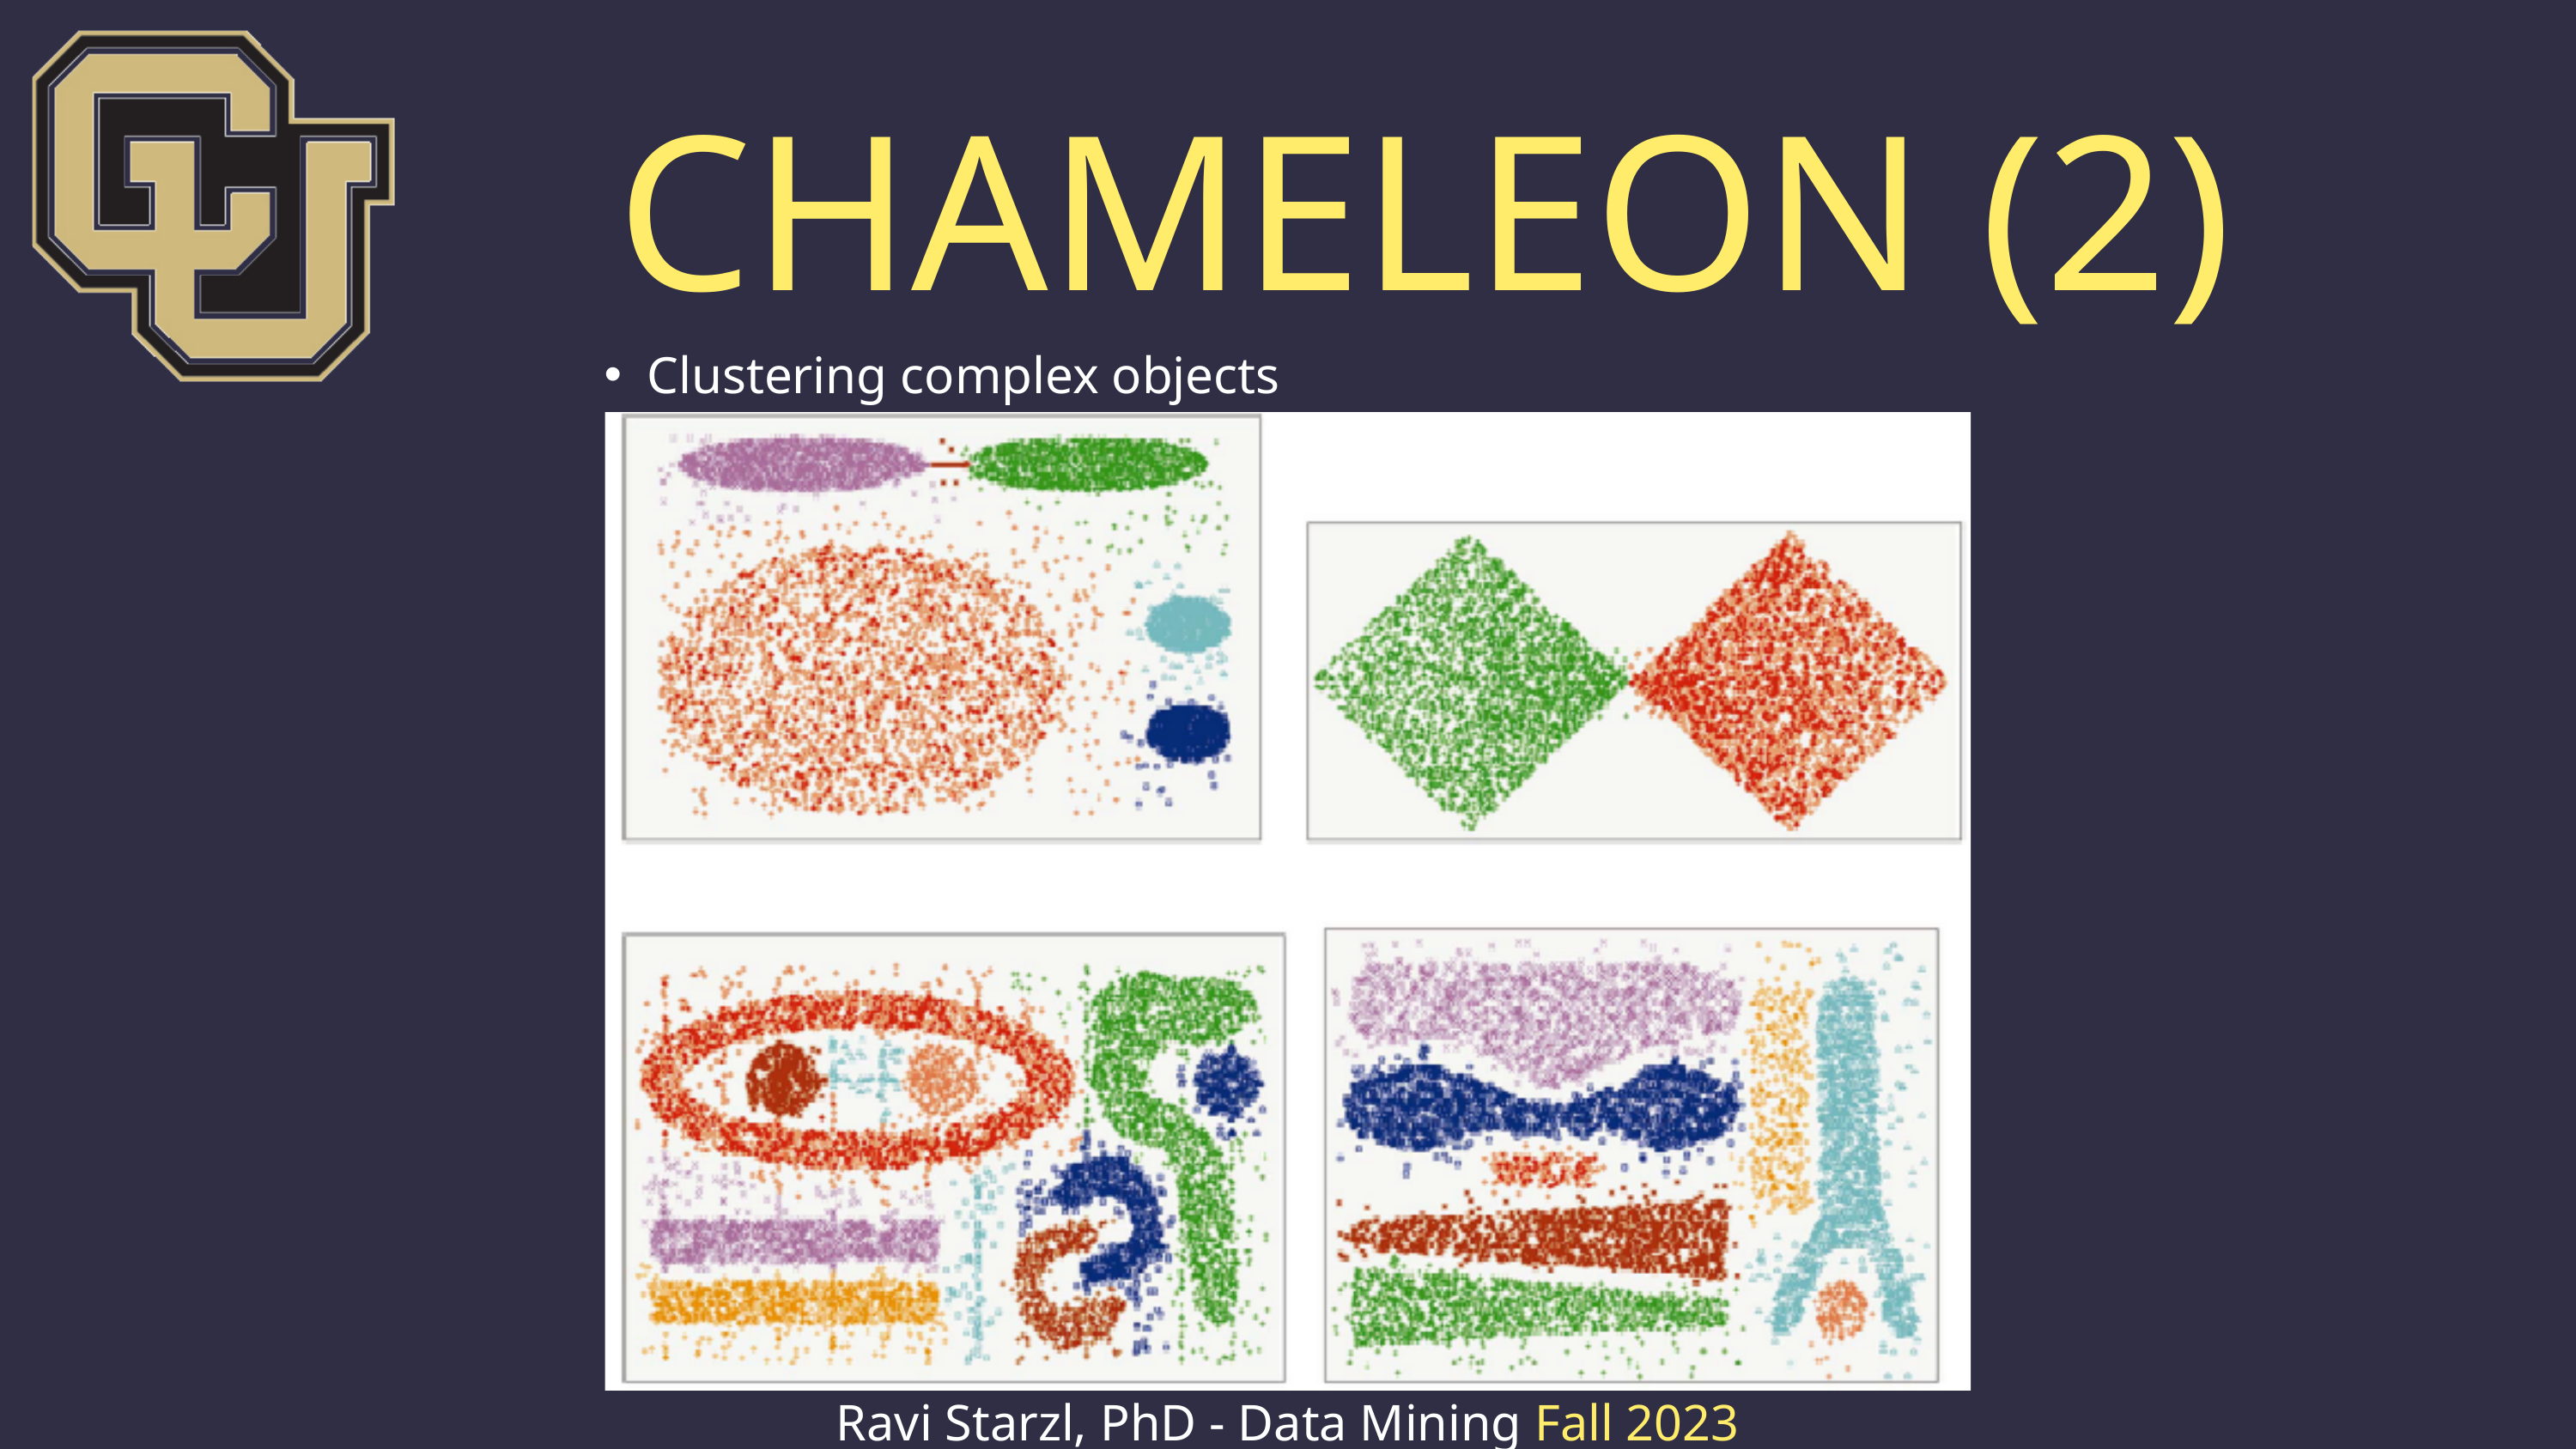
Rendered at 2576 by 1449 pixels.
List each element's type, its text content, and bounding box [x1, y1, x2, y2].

text_box Clustering complex objects [562, 334, 2288, 403]
text_box CHAMELEON (2) [417, 114, 2432, 334]
text_box [32, 22, 419, 395]
text_box [605, 412, 1971, 1391]
text_box Ravi Starzl, PhD - Data Mining Fall 2023 [816, 1381, 1760, 1449]
